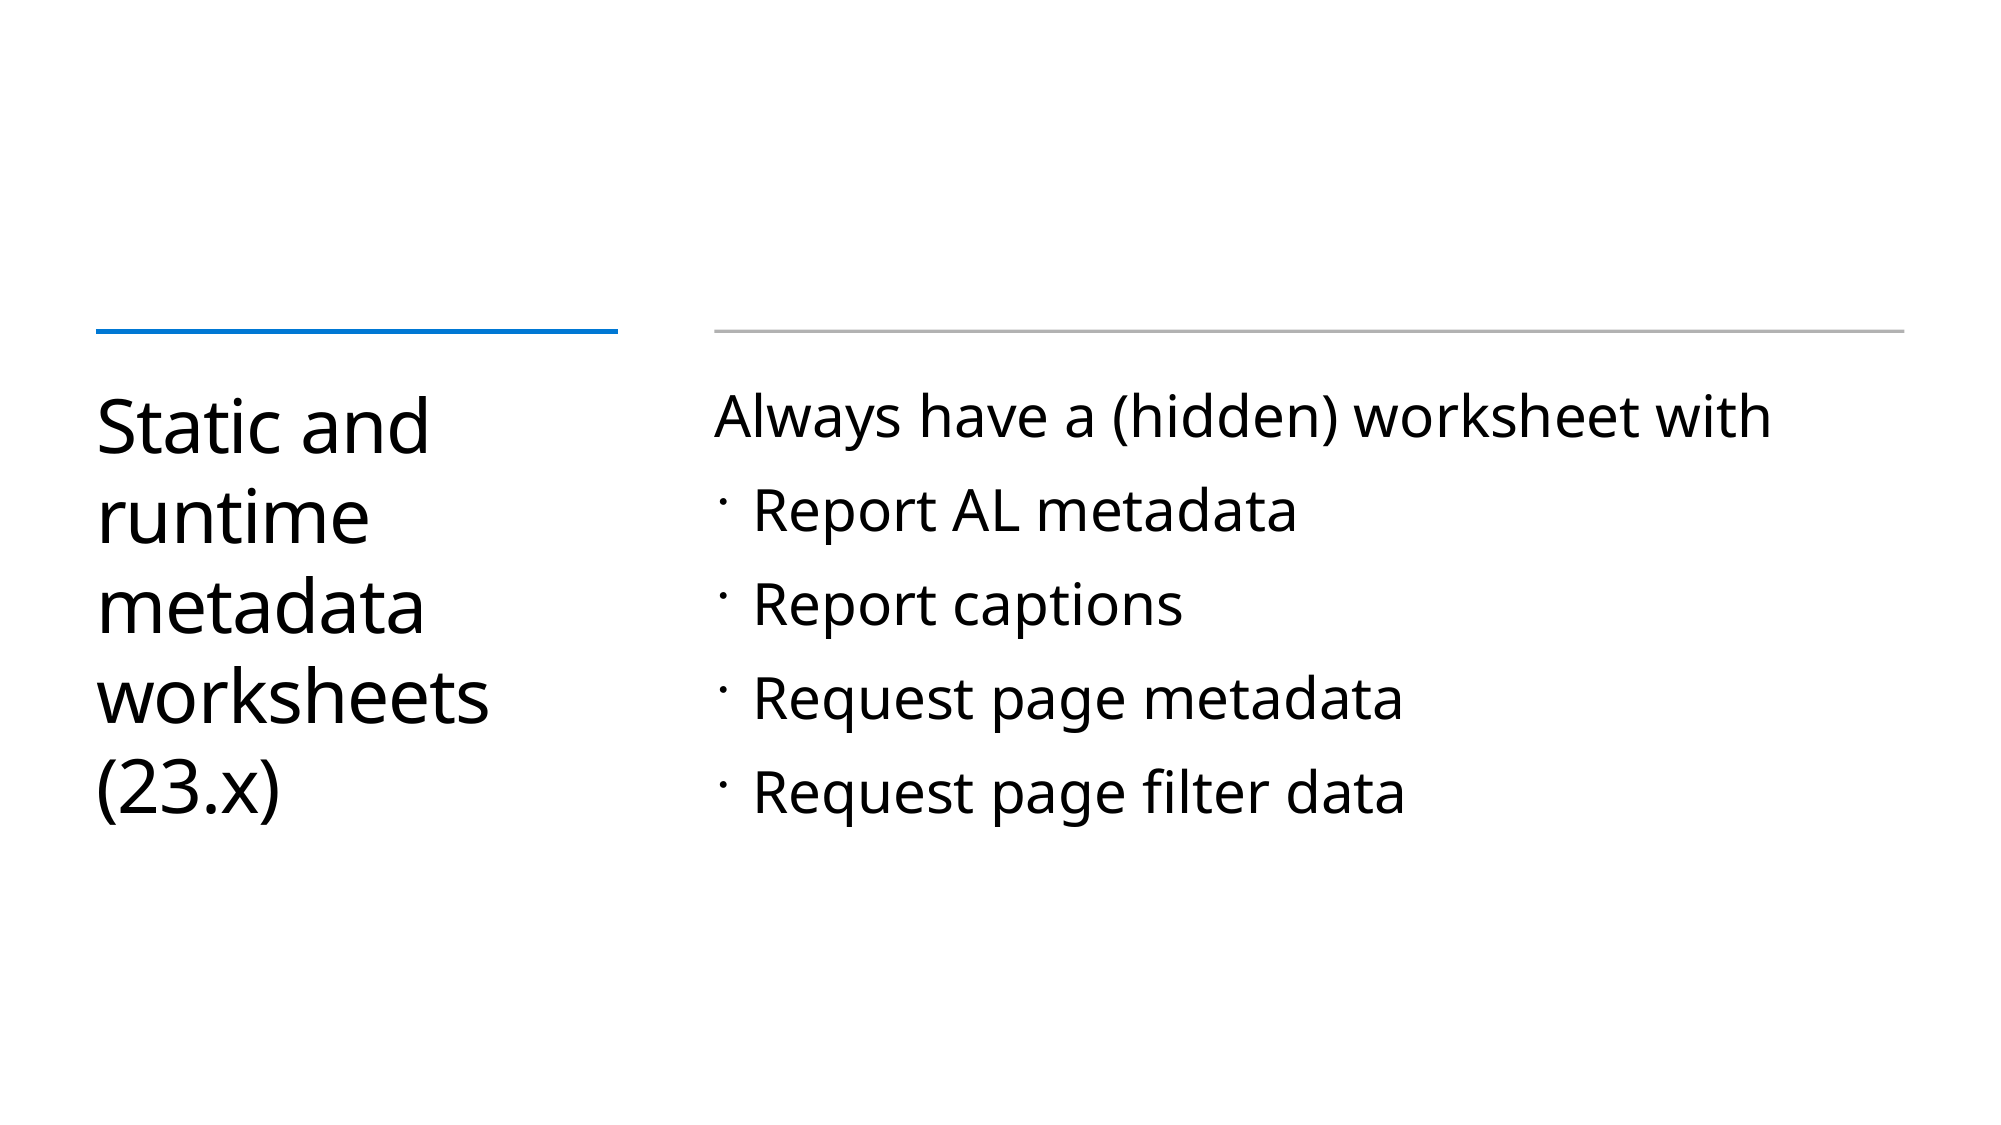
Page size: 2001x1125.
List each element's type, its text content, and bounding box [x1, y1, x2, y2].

title Static and runtime metadata worksheets (23.x) [96, 378, 618, 834]
list Always have a (hidden) worksheet with Report AL metadata Report captions Request page metadata Request page filter data [714, 378, 1905, 1035]
